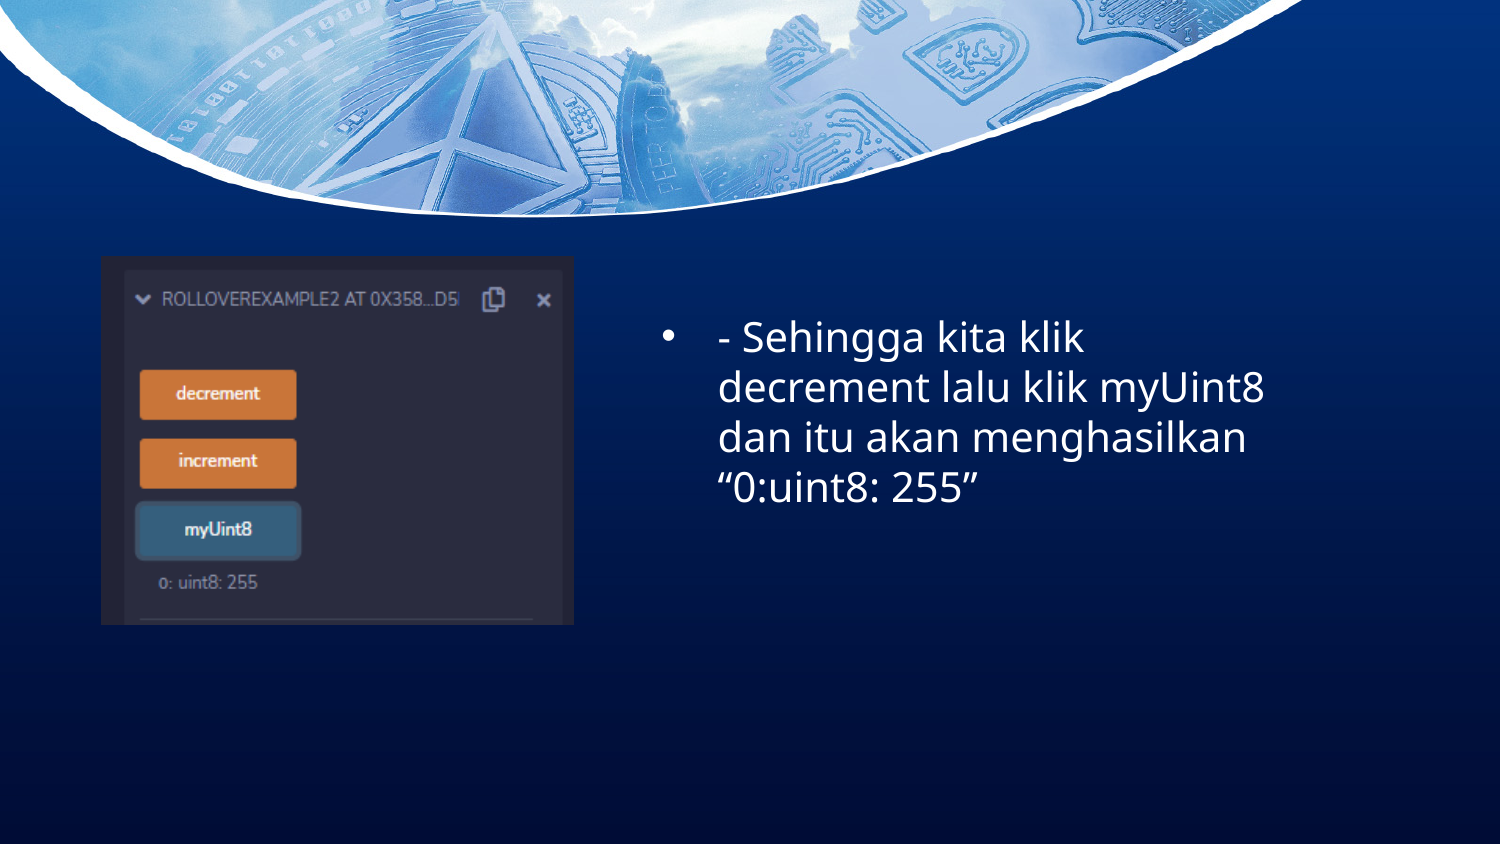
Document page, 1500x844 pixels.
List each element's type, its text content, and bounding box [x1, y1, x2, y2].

text_box - Sehingga kita klik decrement lalu klik myUint8 dan itu akan menghasilkan “0:uint8: 255” [646, 302, 1282, 710]
picture [0, 0, 1500, 844]
